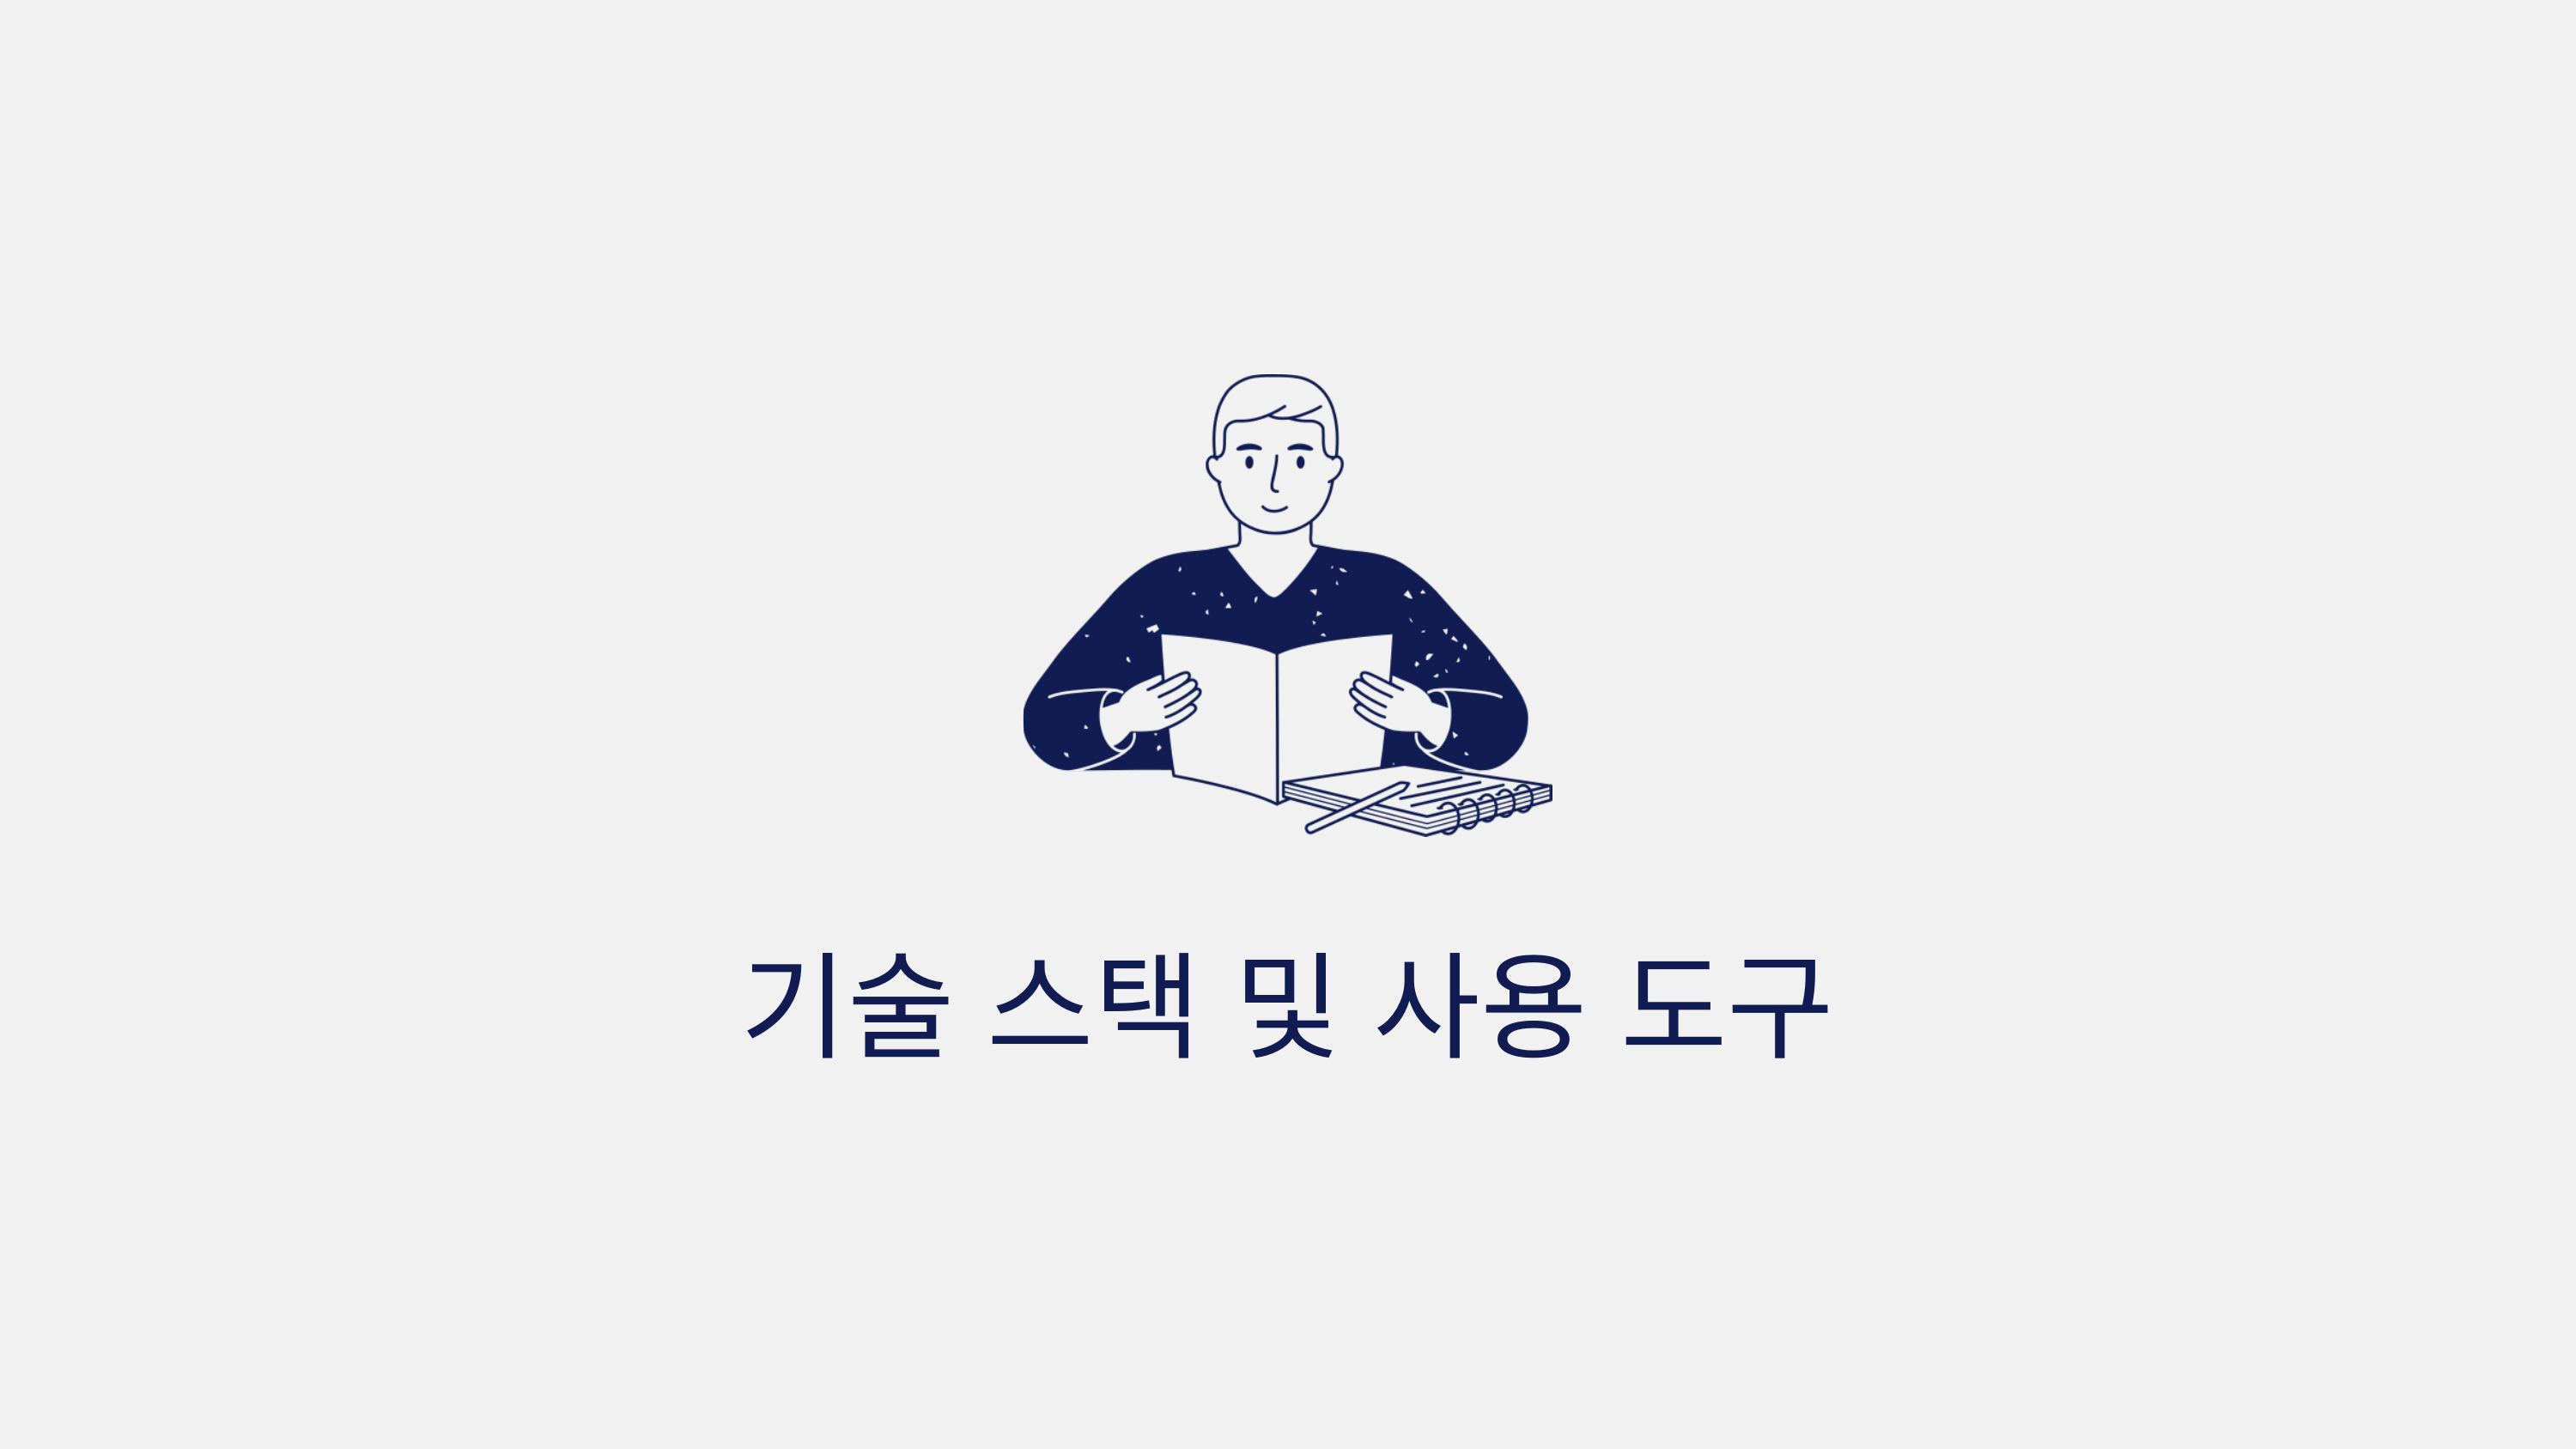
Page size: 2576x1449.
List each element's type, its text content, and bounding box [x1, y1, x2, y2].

text_box 기술 스택 및 사용 도구 [629, 932, 1947, 1073]
text_box [1023, 374, 1553, 837]
